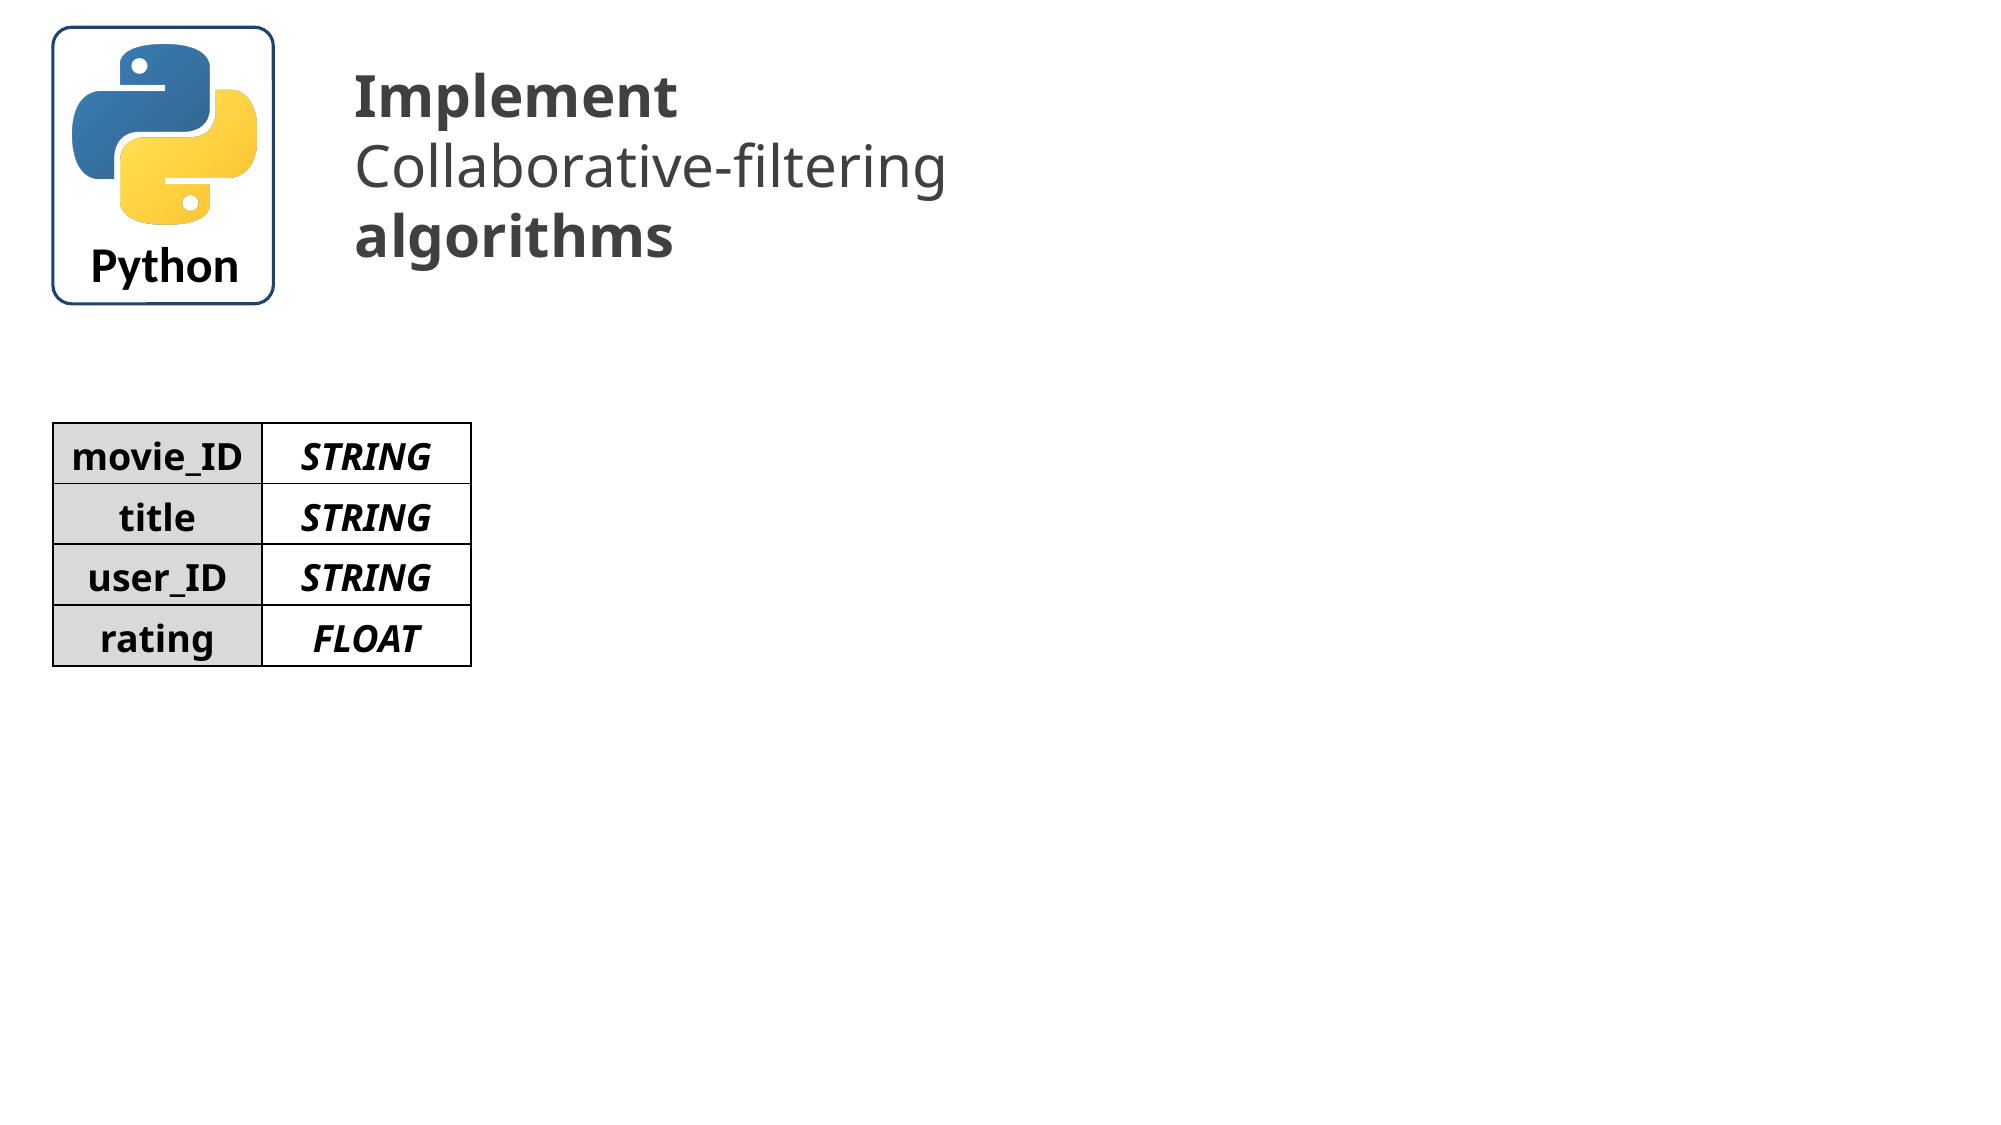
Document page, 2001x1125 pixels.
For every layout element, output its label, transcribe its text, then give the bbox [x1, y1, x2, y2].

table_cell STRING [263, 545, 470, 604]
table_header movie_ID [54, 424, 261, 483]
table_cell user_ID [54, 545, 261, 604]
text_box Implement Collaborative-filtering algorithms [340, 51, 1038, 277]
table_header STRING [263, 424, 470, 483]
table_cell title [54, 484, 261, 543]
table_cell FLOAT [263, 606, 470, 665]
table_cell rating [54, 606, 261, 665]
table_cell STRING [263, 484, 470, 543]
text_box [31, 27, 300, 304]
